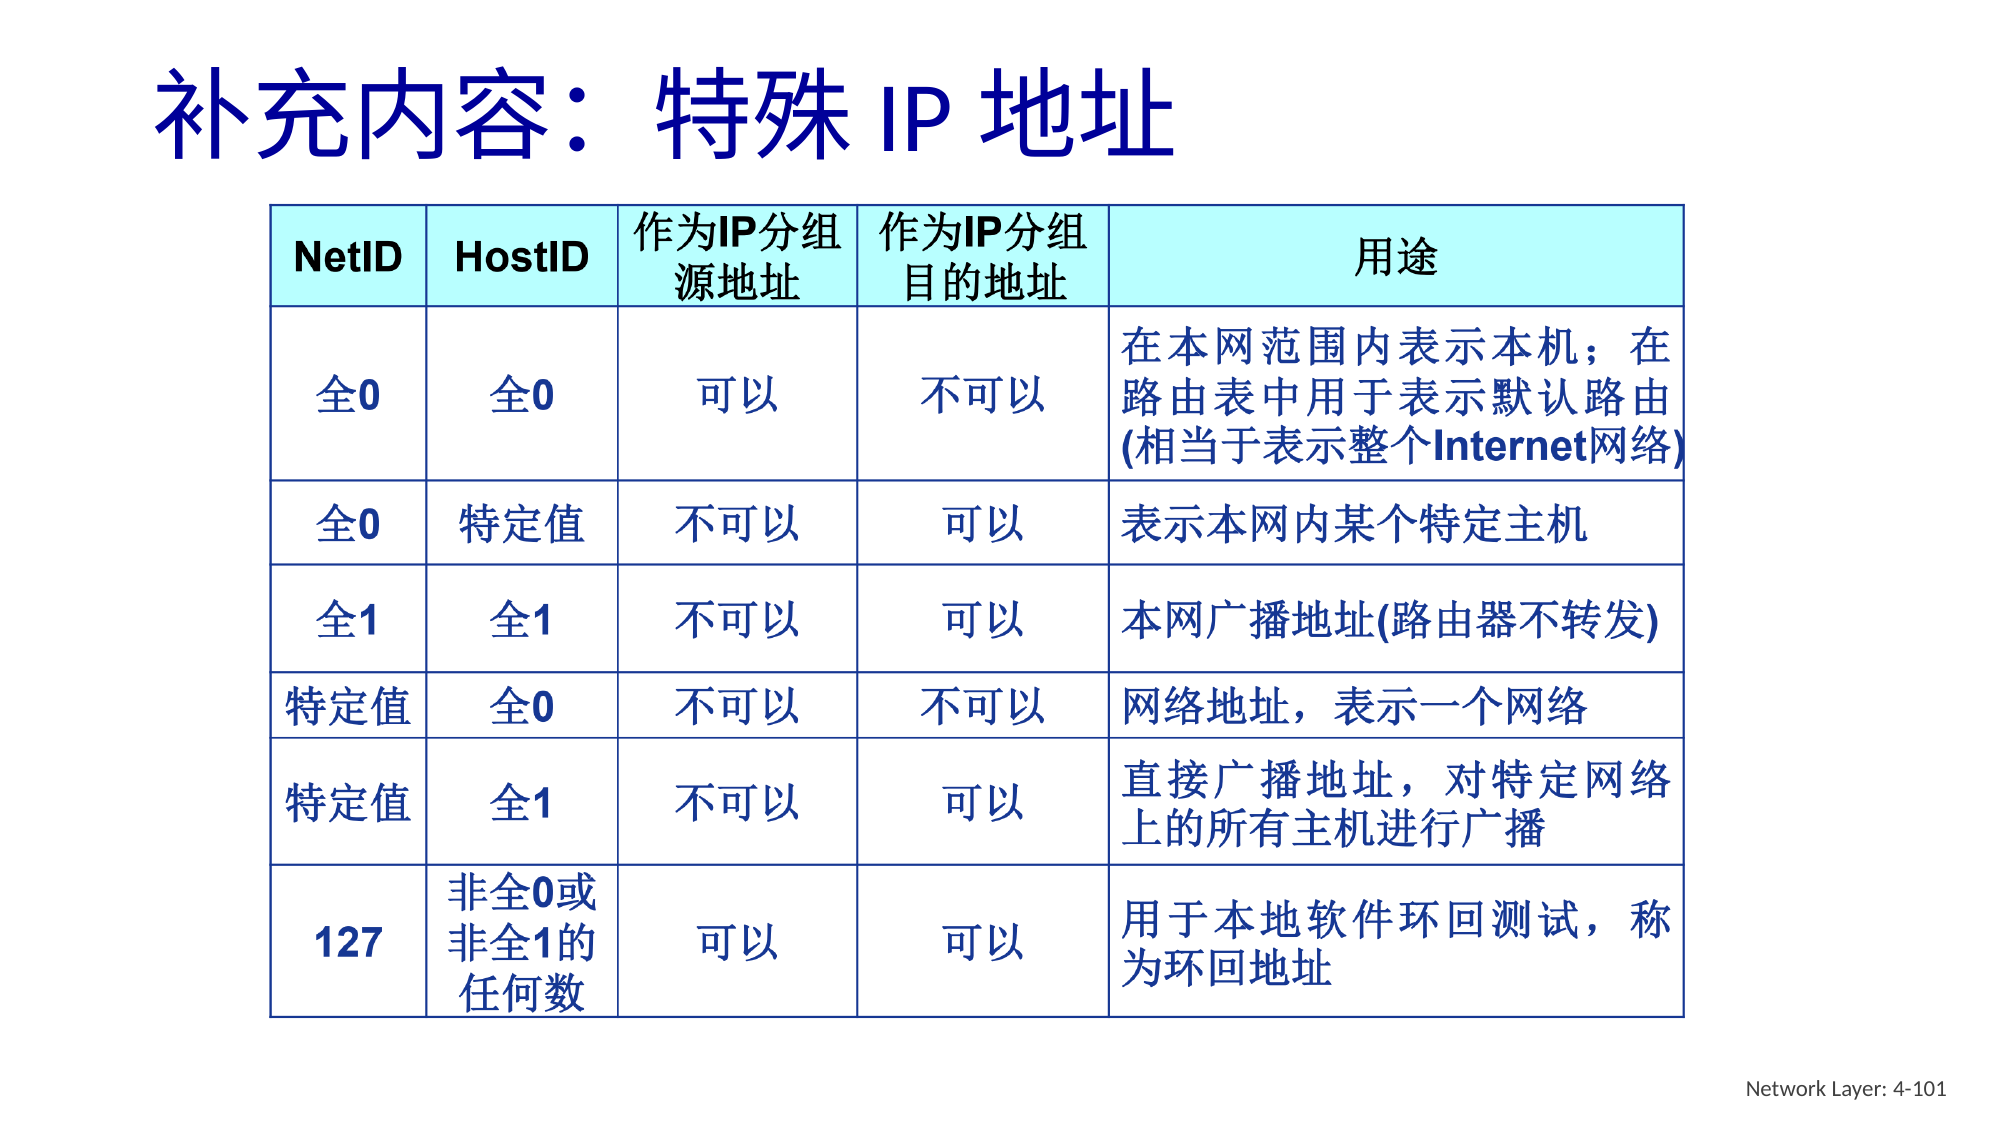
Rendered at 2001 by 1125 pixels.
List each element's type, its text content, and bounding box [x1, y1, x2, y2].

picture [256, 186, 1701, 1041]
slide_number Network Layer: 4-101 [1512, 1056, 1963, 1117]
title 补充内容：特殊IP地址 [137, 45, 1917, 193]
